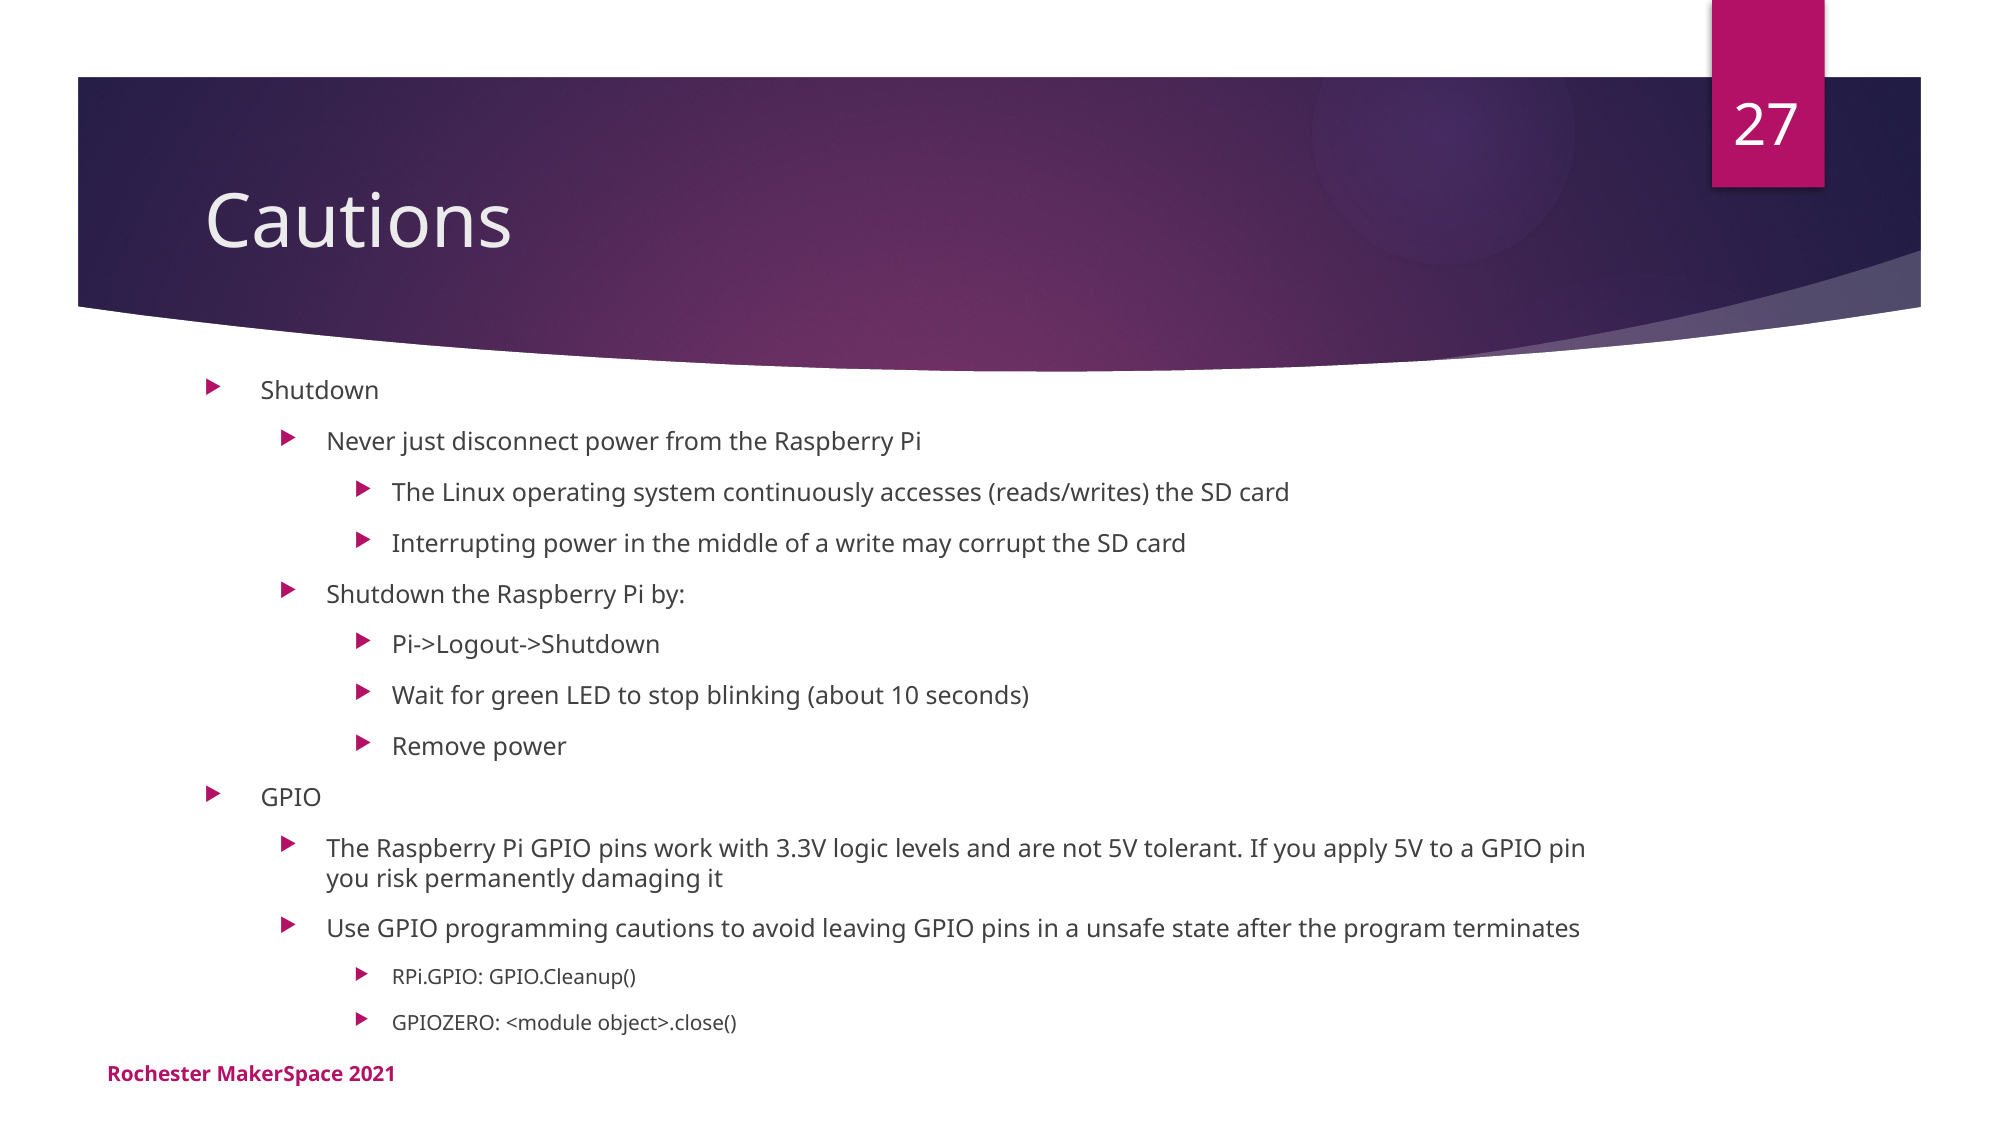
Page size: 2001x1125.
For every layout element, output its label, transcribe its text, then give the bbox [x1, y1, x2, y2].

footer Rochester MakerSpace 2021 [92, 1048, 726, 1099]
slide_number 27 [1698, 48, 1836, 175]
title Cautions [189, 159, 1627, 276]
list Shutdown Never just disconnect power from the Raspberry Pi The Linux operating system continuously accesses (reads/writes) the SD card Interrupting power in the middle of a write may corrupt the SD card Shutdown the Raspberry Pi by: Pi->Logout->Shutdown Wait for green LED to stop blinking (about 10 seconds) Remove power GPIO The Raspberry Pi GPIO pins work with 3.3V logic levels and are not 5V tolerant. If you apply 5V to a GPIO pin you risk permanently damaging it Use GPIO programming cautions to avoid leaving GPIO pins in a unsafe state after the program terminates RPi.GPIO: GPIO.Cleanup() GPIOZERO: <module object>.close() [189, 367, 1638, 1035]
